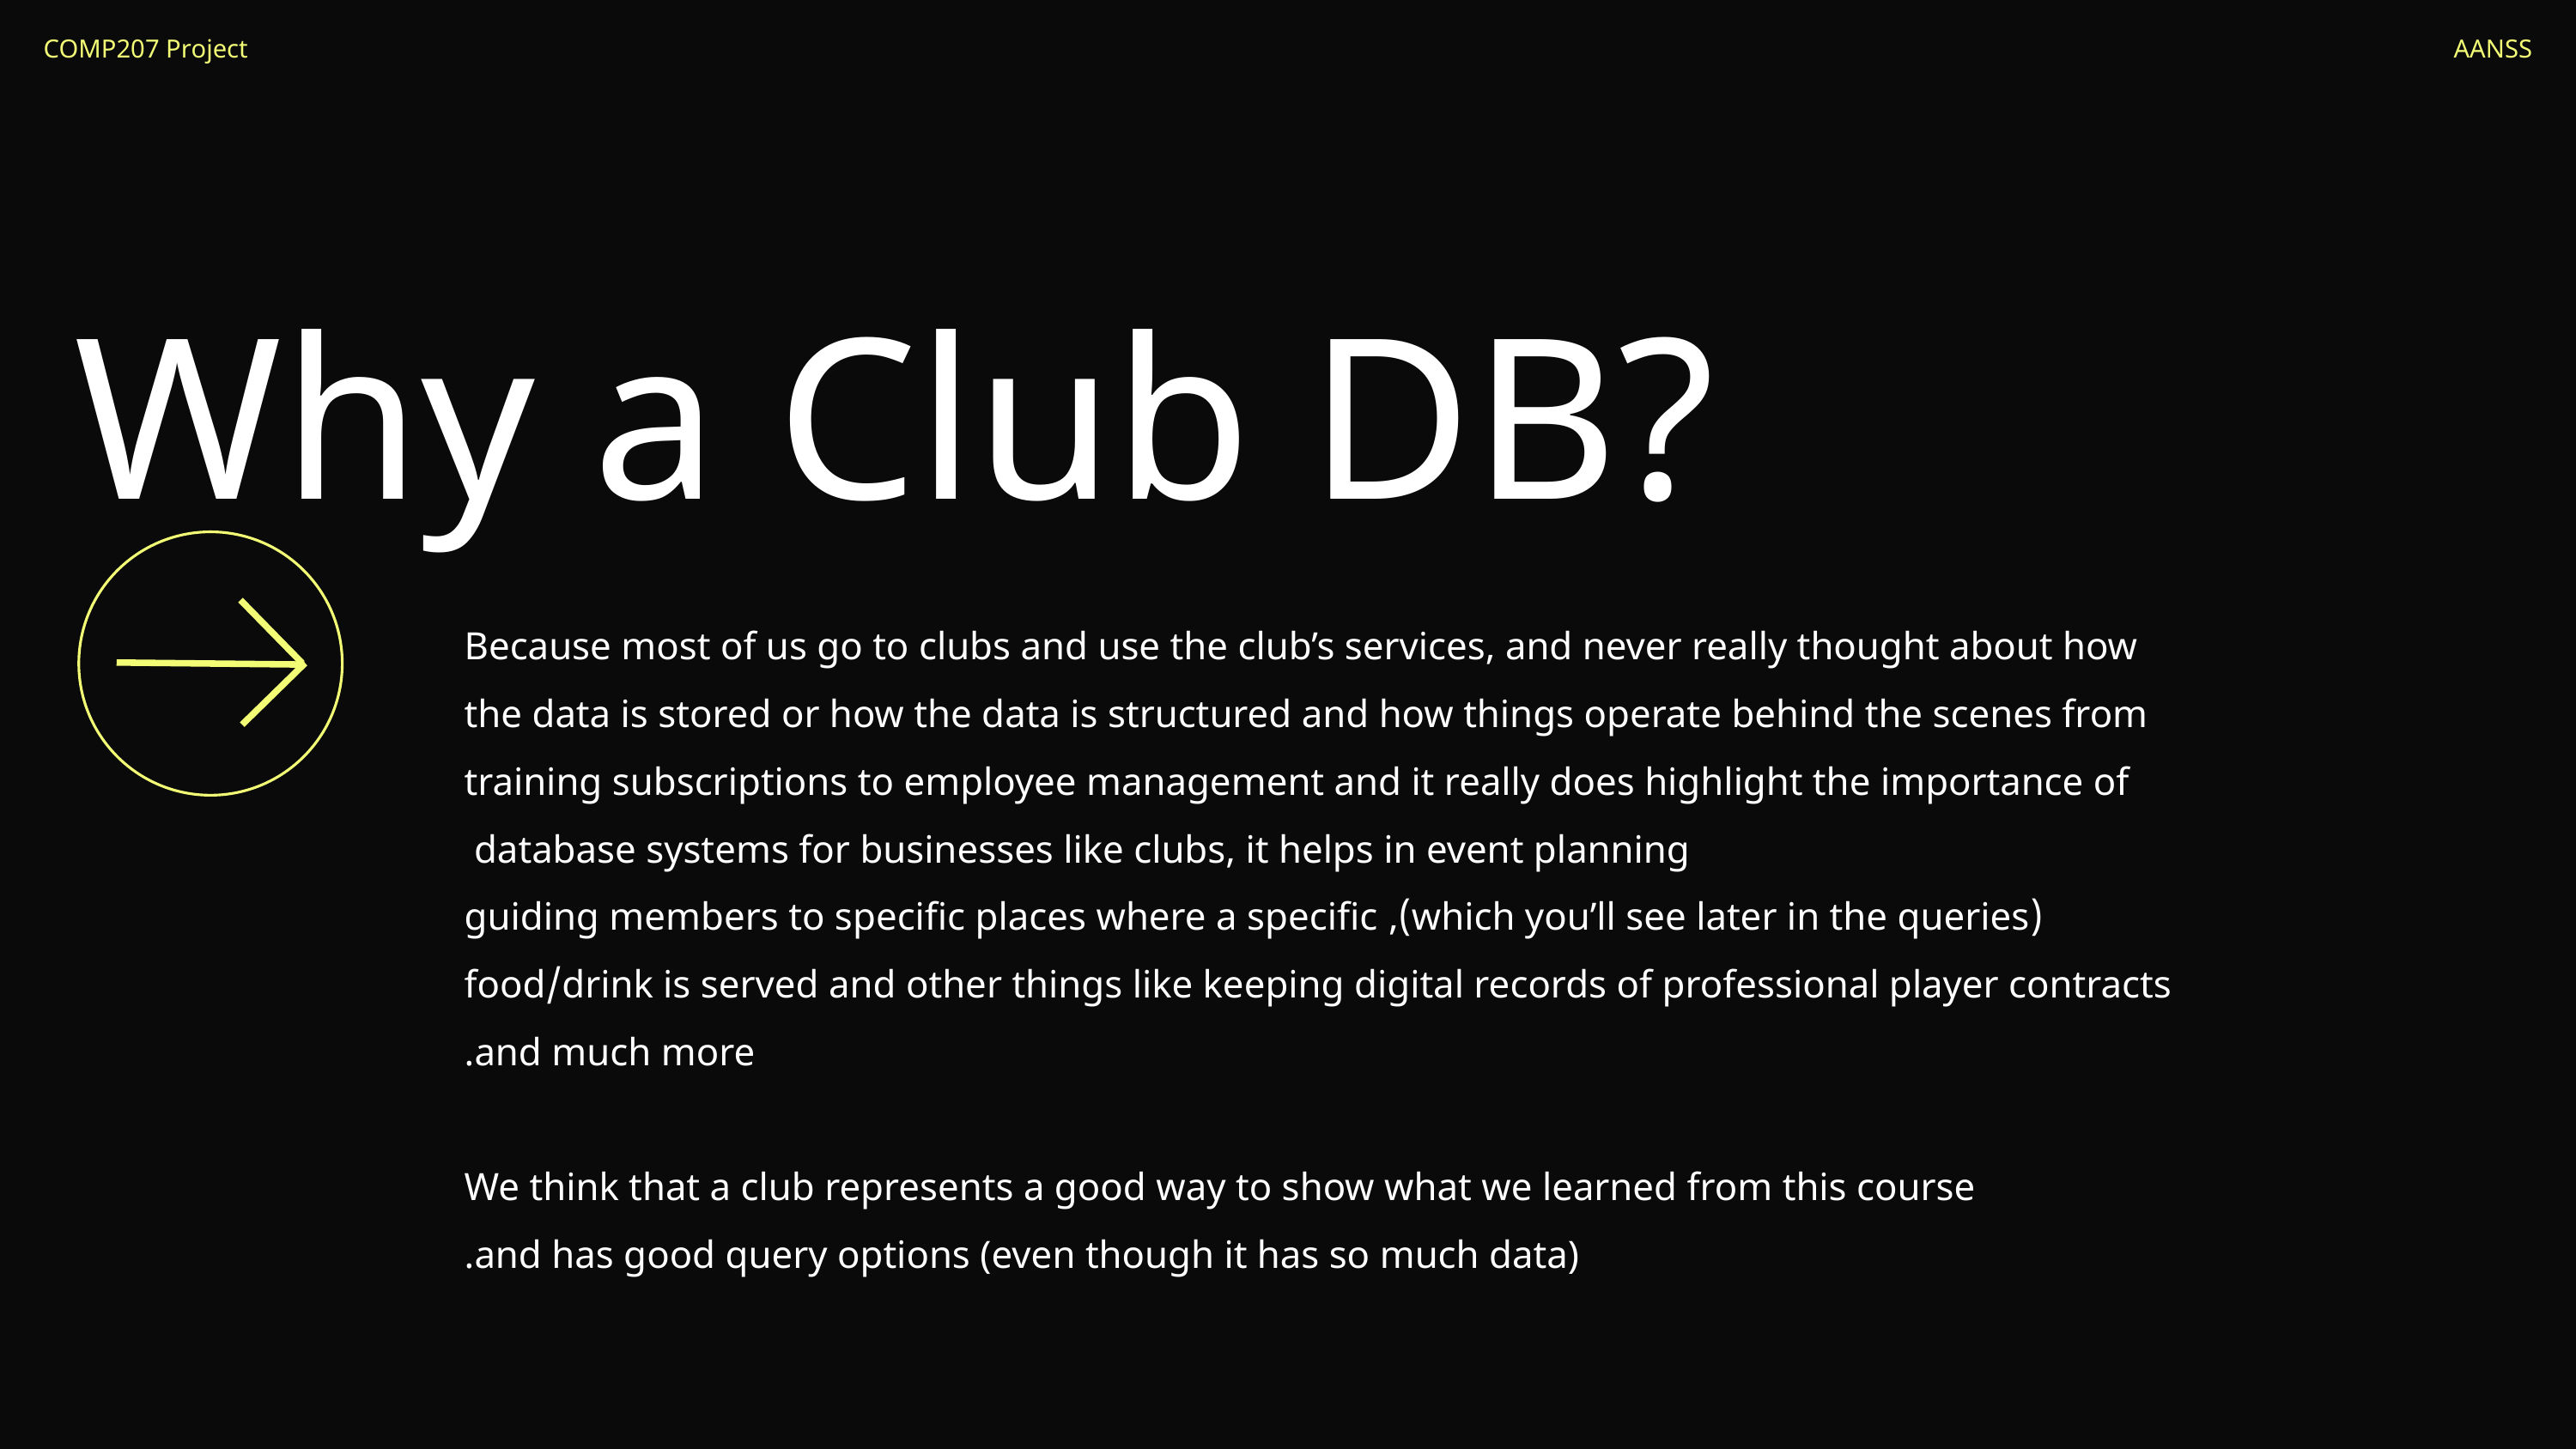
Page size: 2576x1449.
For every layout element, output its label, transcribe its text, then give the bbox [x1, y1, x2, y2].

text_box Because most of us go to clubs and use the club’s services, and never really thought about how the data is stored or how the data is structured and how things operate behind the scenes from training subscriptions to employee management and it really does highlight the importance of database systems for businesses like clubs, it helps in event planning (which you’ll see later in the queries), guiding members to specific places where a specific food/drink is served and other things like keeping digital records of professional player contracts and much more. We think that a club represents a good way to show what we learned from this course and has good query options (even though it has so much data). [464, 600, 2179, 1276]
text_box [78, 531, 343, 796]
text_box COMP207 Project [43, 27, 580, 63]
text_box AANSS [2233, 27, 2533, 63]
text_box Why a Club DB? [74, 183, 2552, 544]
